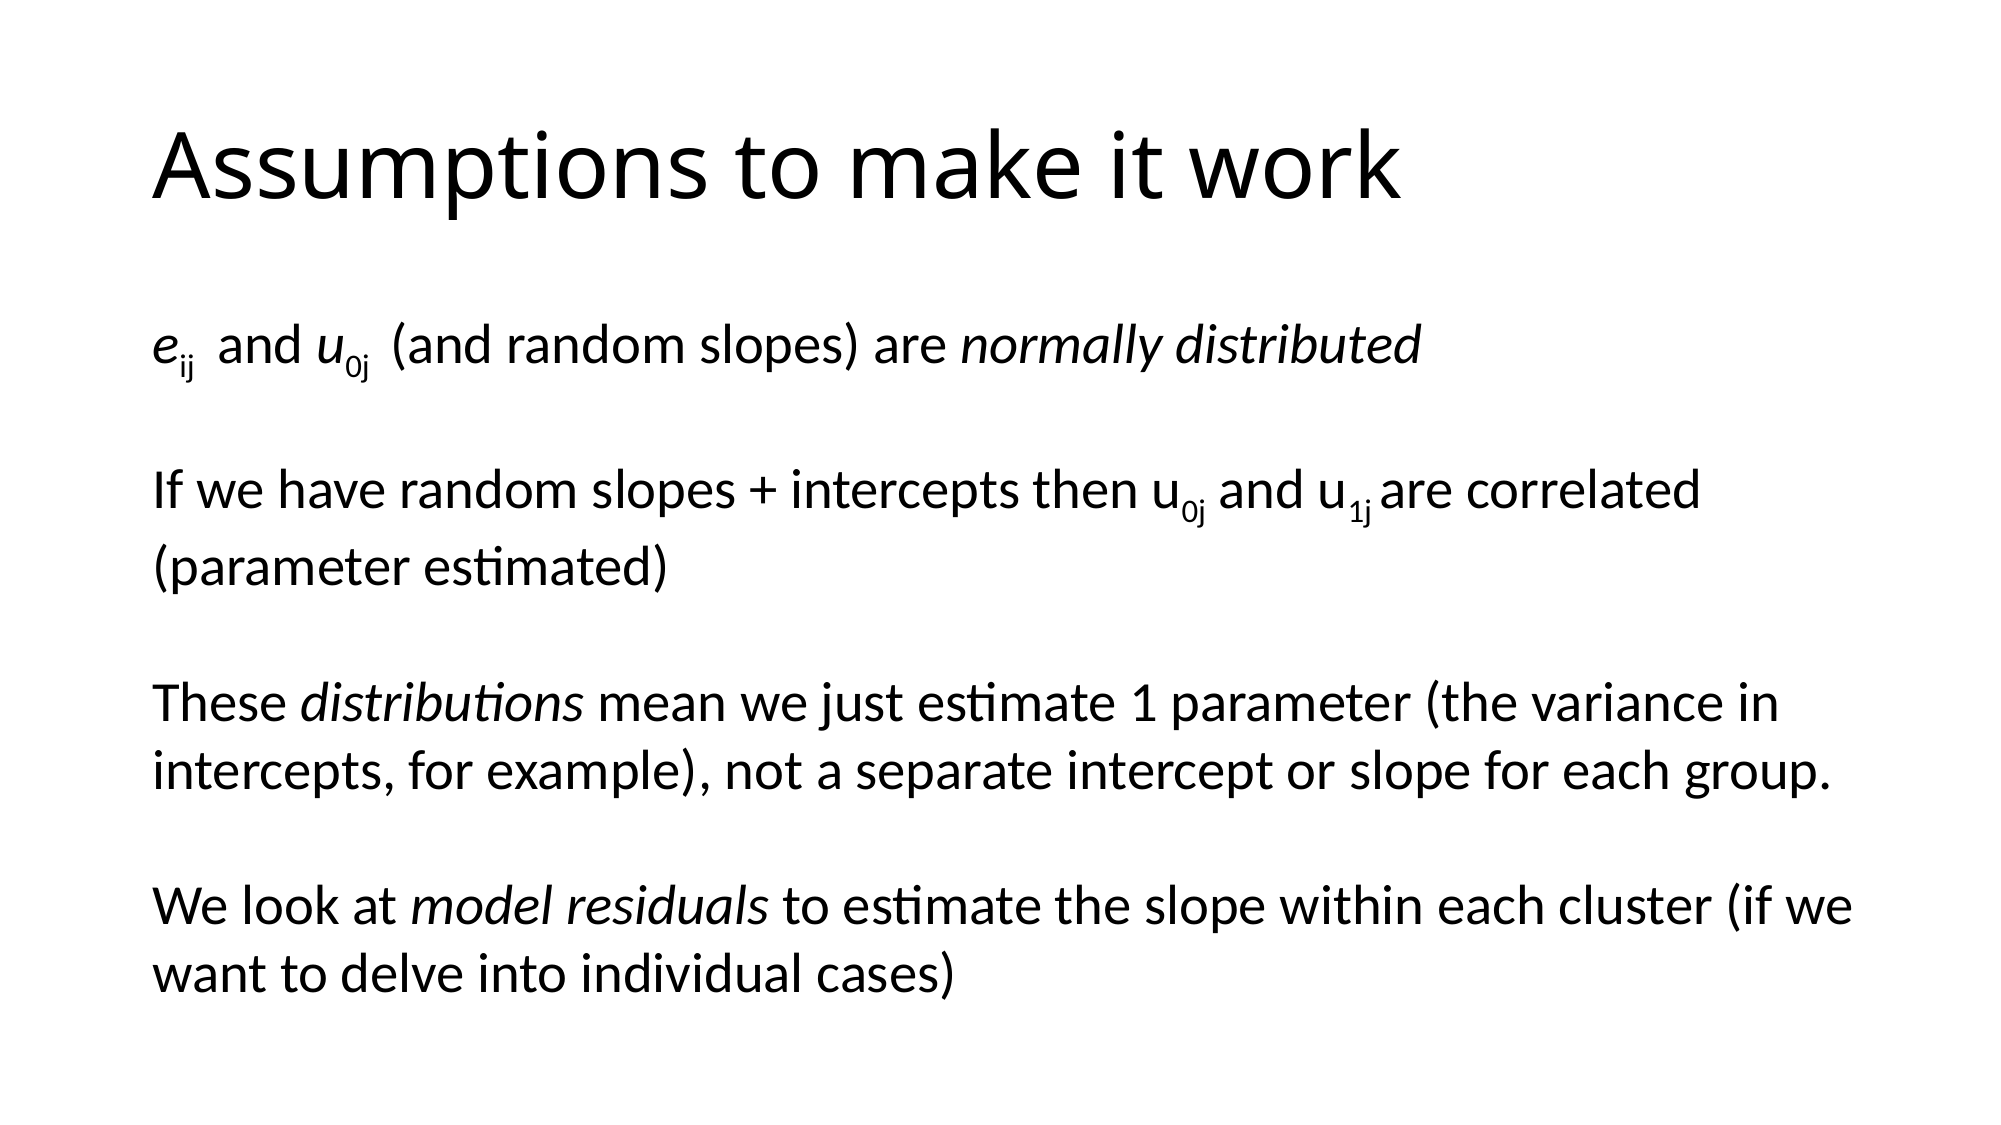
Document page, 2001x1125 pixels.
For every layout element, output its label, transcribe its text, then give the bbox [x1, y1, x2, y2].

list eij and u0j (and random slopes) are normally distributed If we have random slopes + intercepts then u0j and u1j are correlated (parameter estimated) These distributions mean we just estimate 1 parameter (the variance in intercepts, for example), not a separate intercept or slope for each group. We look at model residuals to estimate the slope within each cluster (if we want to delve into individual cases) [137, 299, 1909, 1014]
title Assumptions to make it work [137, 59, 1863, 278]
